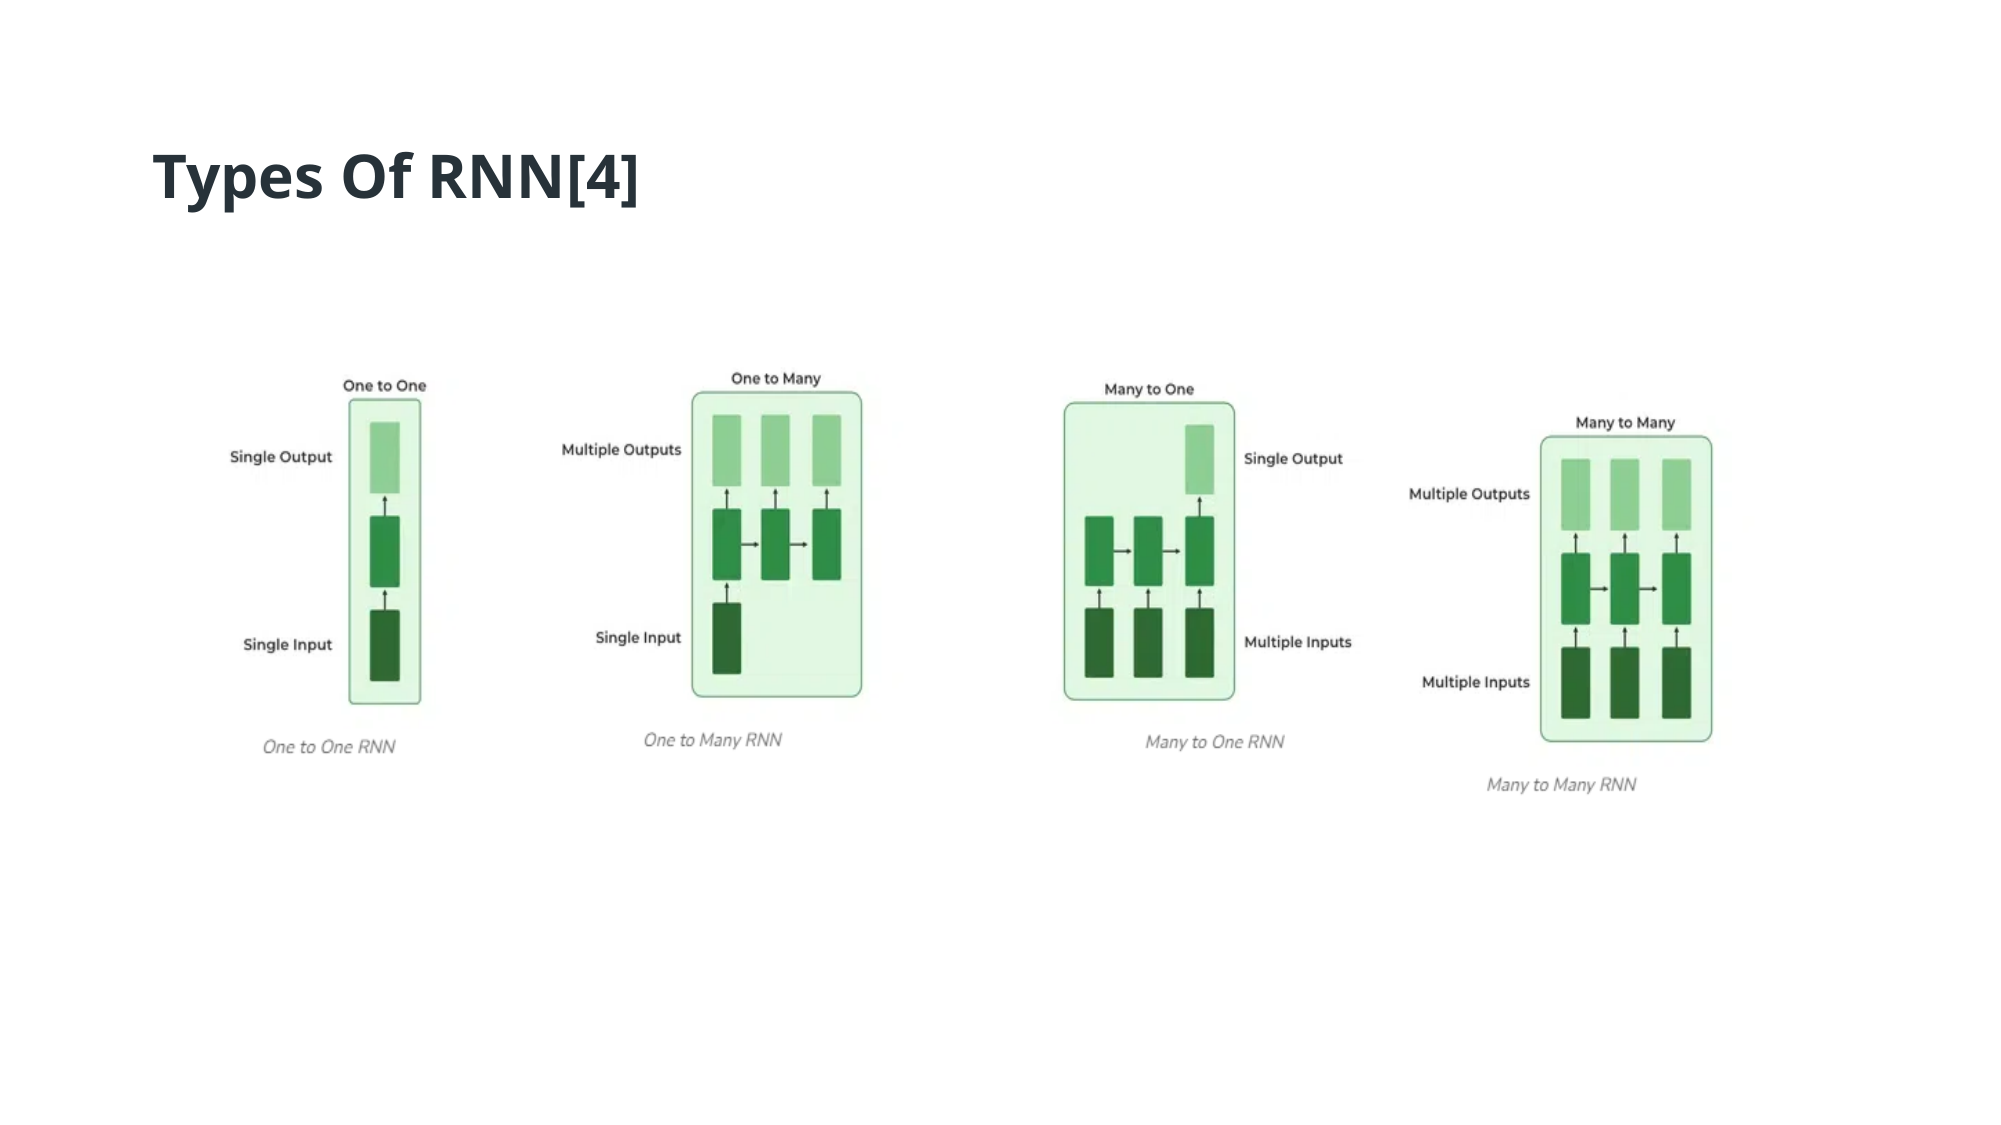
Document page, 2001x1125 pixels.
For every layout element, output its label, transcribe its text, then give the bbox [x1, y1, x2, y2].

picture [1035, 374, 1812, 810]
picture [157, 345, 964, 780]
title Types Of RNN[4] [137, 59, 1863, 278]
